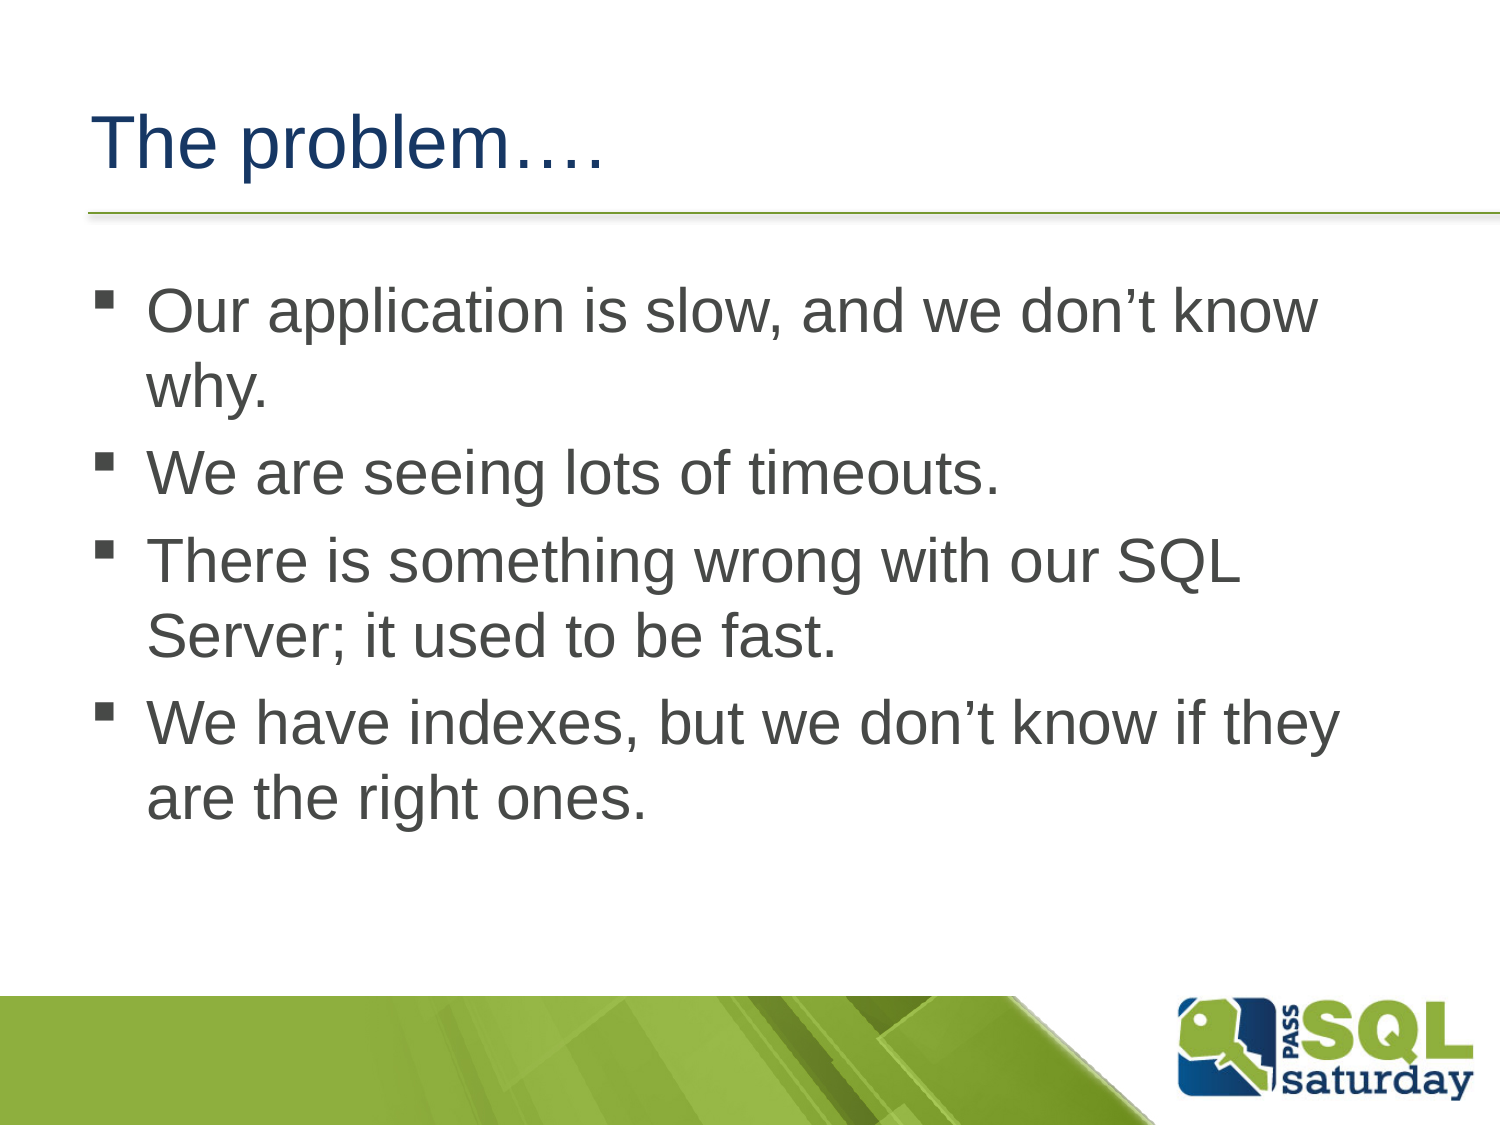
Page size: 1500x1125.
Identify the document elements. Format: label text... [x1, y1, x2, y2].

picture [0, 969, 1483, 1125]
list Our application is slow, and we don’t know why. We are seeing lots of timeouts. There is something wrong with our SQL Server; it used to be fast. We have indexes, but we don’t know if they are the right ones. [75, 262, 1425, 1005]
title The problem…. [75, 45, 1425, 233]
